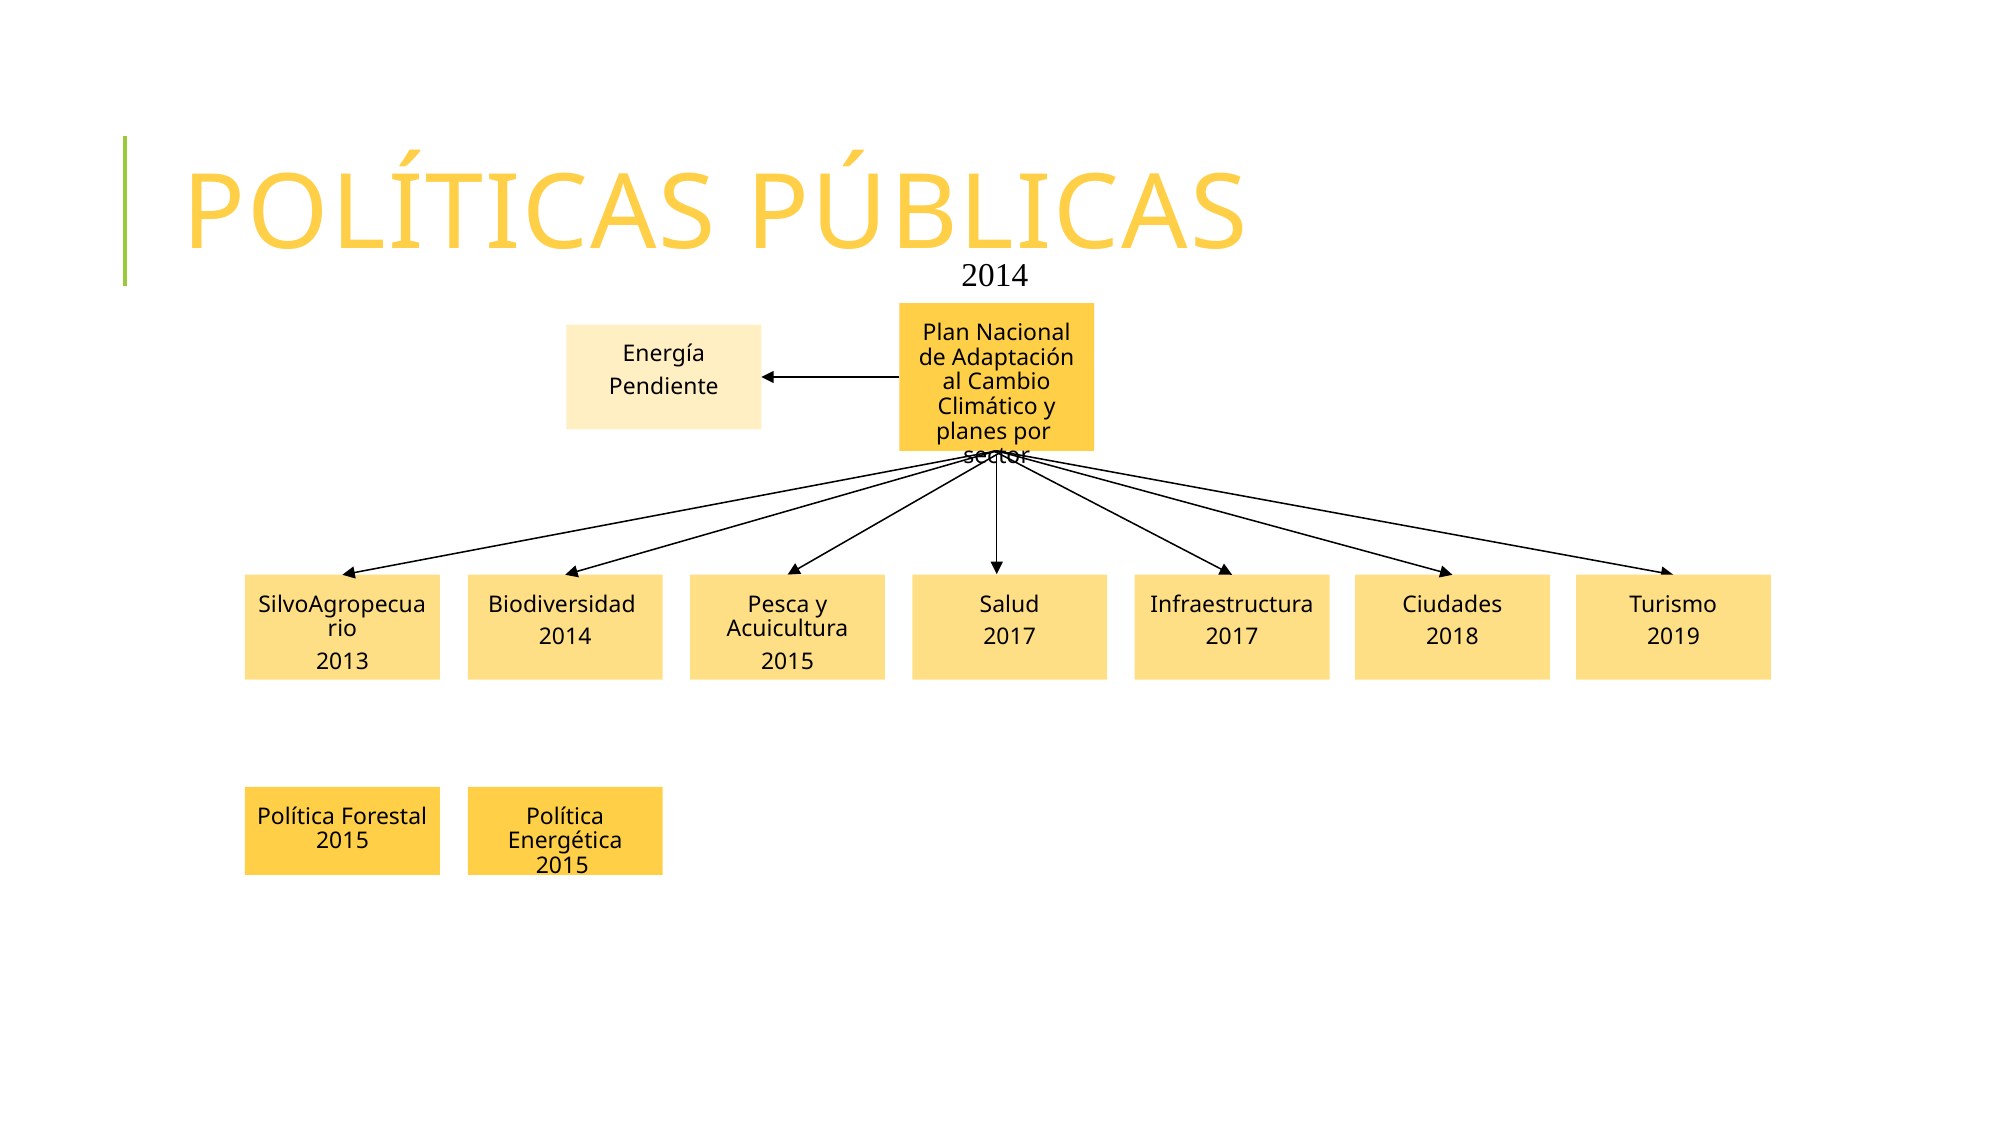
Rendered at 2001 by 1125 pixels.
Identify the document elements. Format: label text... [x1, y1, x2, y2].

text_box SilvoAgropecuario 2013 [244, 574, 440, 680]
text_box Política Forestal 2015 [244, 786, 440, 875]
text_box Ciudades 2018 [1355, 583, 1550, 680]
text_box Infraestructura 2017 [1134, 584, 1330, 680]
text_box Energía Pendiente [566, 324, 762, 430]
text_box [565, 450, 987, 575]
text_box 2014 [946, 245, 1141, 301]
text_box Biodiversidad 2014 [467, 583, 663, 680]
text_box Pesca y Acuicultura 2015 [690, 584, 885, 680]
text_box Plan Nacional de Adaptación al Cambio Climático y planes por sector [899, 303, 1095, 444]
title Políticas públicas [168, 96, 1763, 342]
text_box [996, 450, 1674, 575]
text_box Política Energética 2015 [467, 786, 663, 875]
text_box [342, 450, 560, 575]
text_box Salud 2017 [912, 584, 1108, 680]
text_box Turismo 2019 [1576, 574, 1771, 680]
